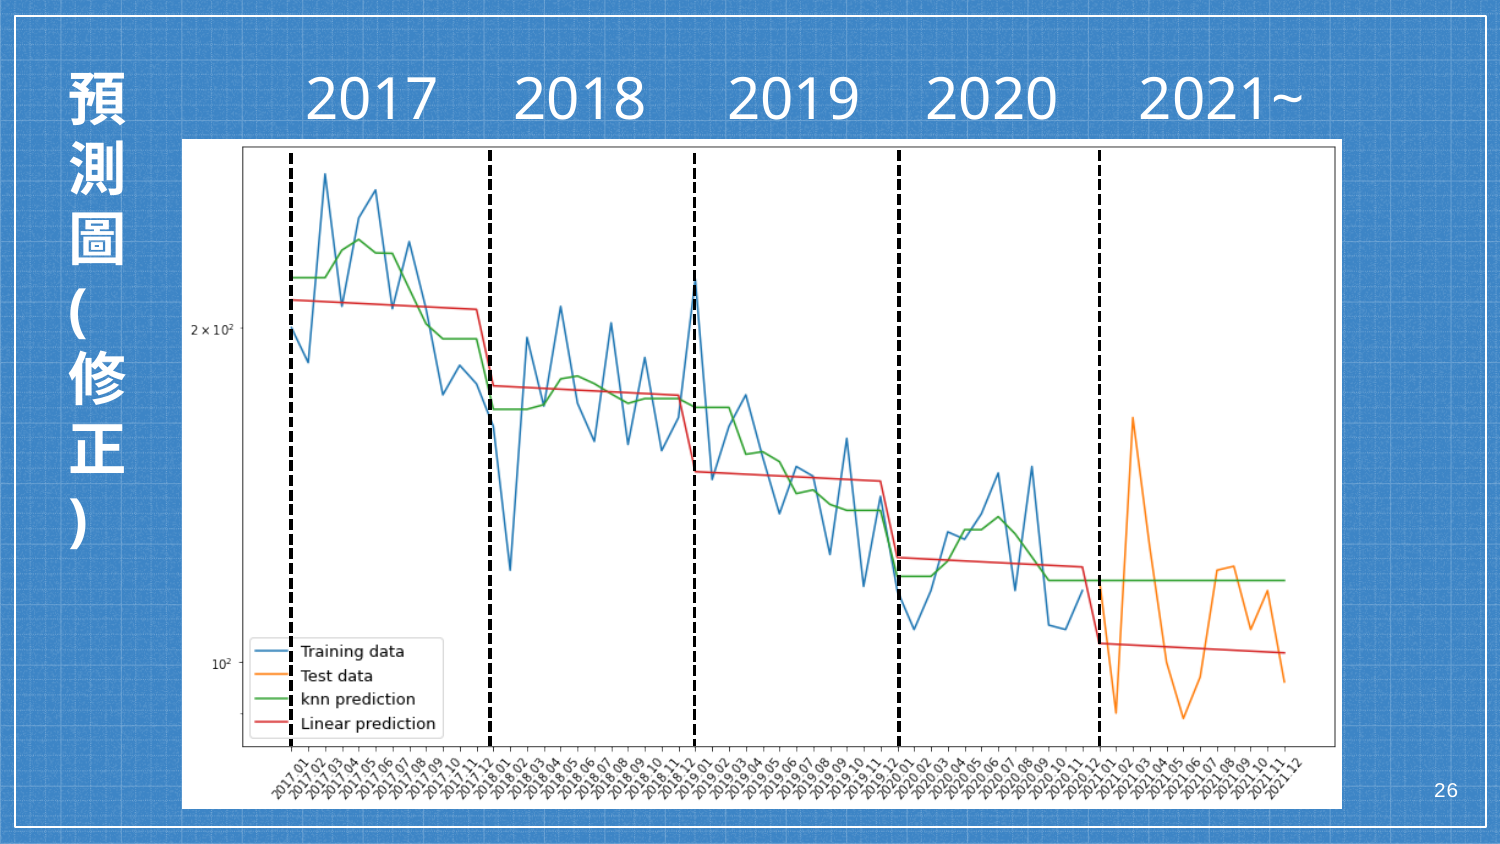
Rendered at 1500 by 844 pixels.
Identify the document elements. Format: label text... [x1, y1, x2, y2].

text_box 2020 [910, 53, 1086, 137]
text_box 2018 [499, 53, 674, 137]
picture [0, 0, 1500, 844]
text_box 2017 [291, 53, 467, 137]
text_box 2021~ [1124, 53, 1342, 137]
text_box 2019 [712, 53, 888, 137]
title 預測圖(修正) [53, 47, 149, 319]
slide_number 26 [1398, 761, 1474, 810]
